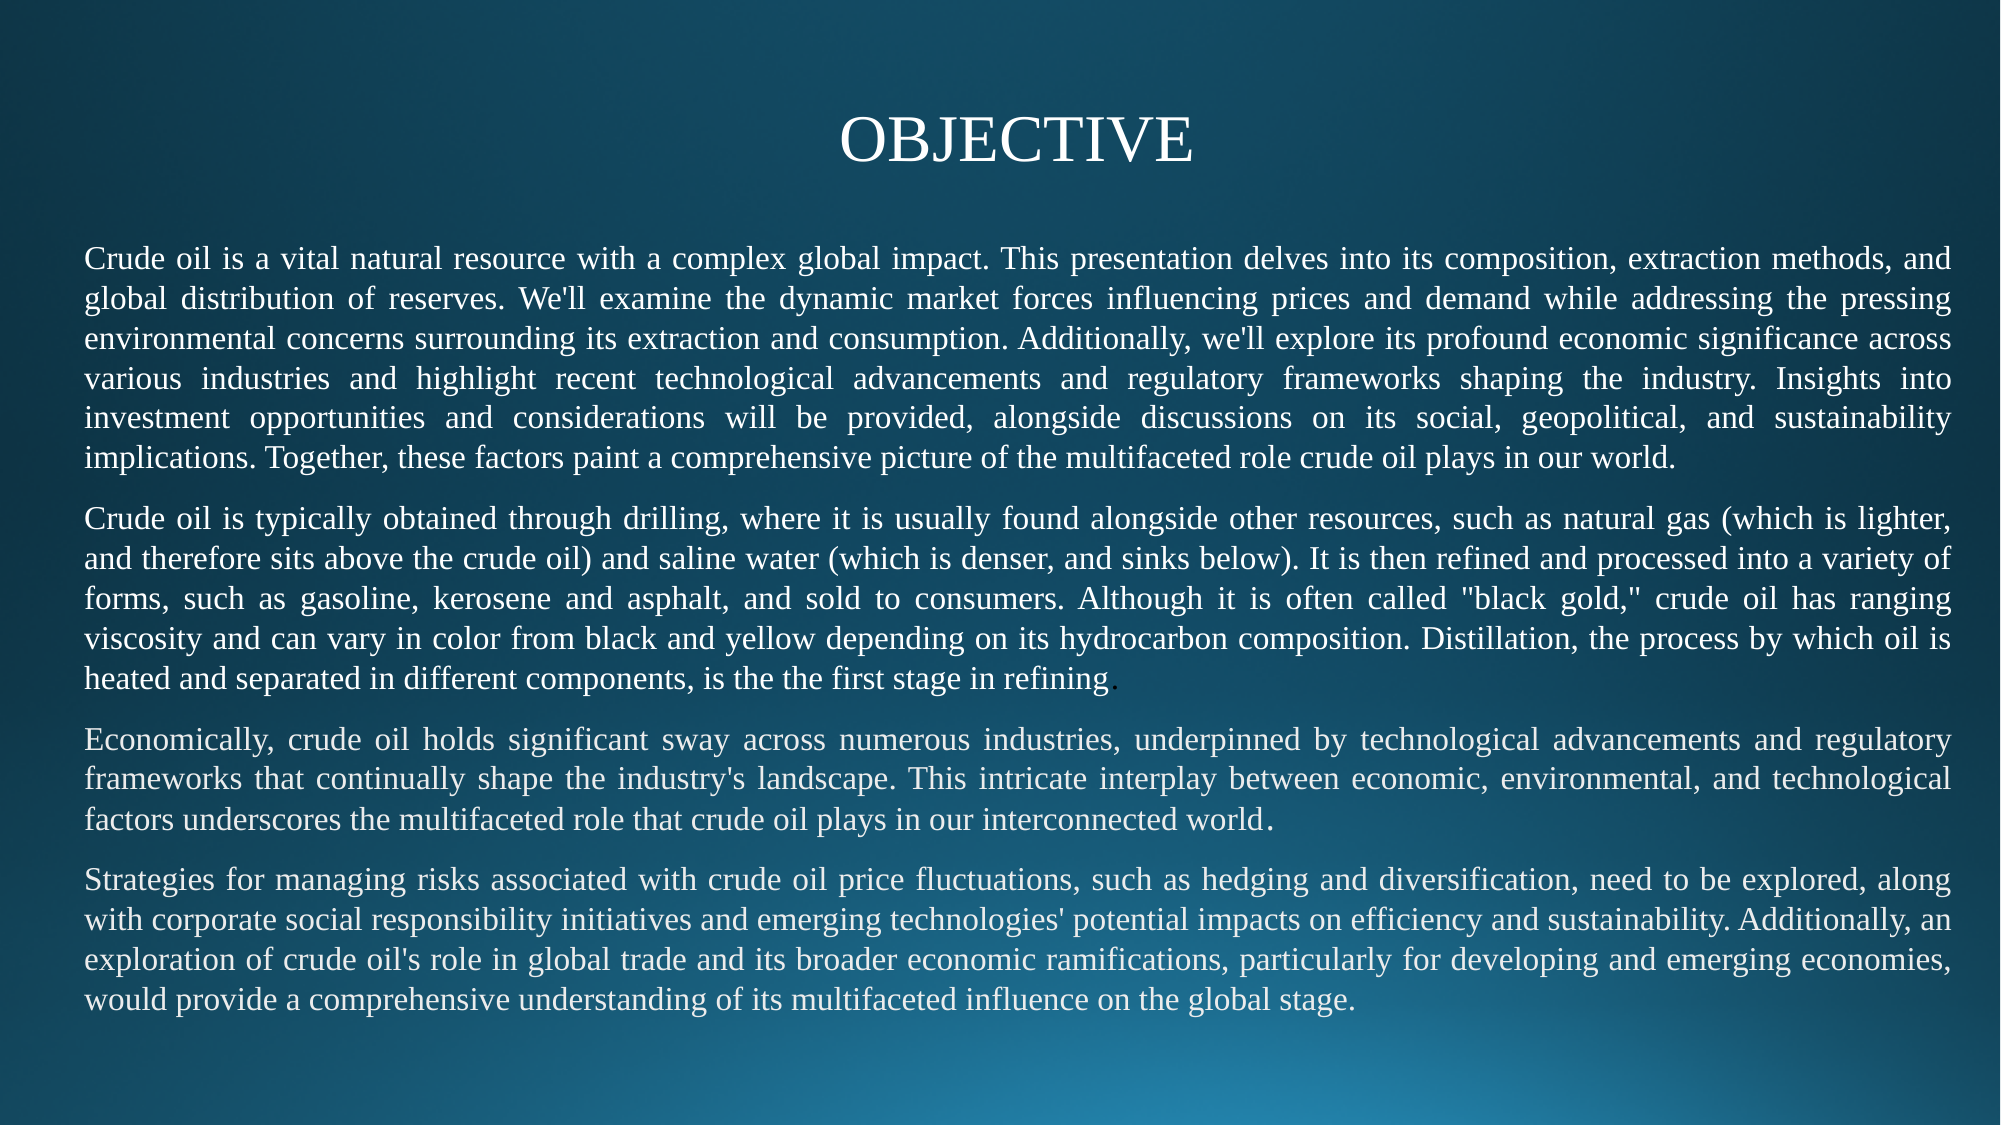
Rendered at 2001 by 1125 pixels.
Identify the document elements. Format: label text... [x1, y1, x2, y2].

picture [0, 0, 2001, 1125]
list Crude oil is a vital natural resource with a complex global impact. This presentation delves into its composition, extraction methods, and global distribution of reserves. We'll examine the dynamic market forces influencing prices and demand while addressing the pressing environmental concerns surrounding its extraction and consumption. Additionally, we'll explore its profound economic significance across various industries and highlight recent technological advancements and regulatory frameworks shaping the industry. Insights into investment opportunities and considerations will be provided, alongside discussions on its social, geopolitical, and sustainability implications. Together, these factors paint a comprehensive picture of the multifaceted role crude oil plays in our world. Crude oil is typically obtained through drilling, where it is usually found alongside other resources, such as natural gas (which is lighter, and therefore sits above the crude oil) and saline water (which is denser, and sinks below). It is then refined and processed into a variety of forms, such as gasoline, kerosene and asphalt, and sold to consumers. Although it is often called "black gold," crude oil has ranging viscosity and can vary in color from black and yellow depending on its hydrocarbon composition. Distillation, the process by which oil is heated and separated in different components, is the the first stage in refining. Economically, crude oil holds significant sway across numerous industries, underpinned by technological advancements and regulatory frameworks that continually shape the industry's landscape. This intricate interplay between economic, environmental, and technological factors underscores the multifaceted role that crude oil plays in our interconnected world. Strategies for managing risks associated with crude oil price fluctuations, such as hedging and diversification, need to be explored, along with corporate social responsibility initiatives and emerging technologies' potential impacts on efficiency and sustainability. Additionally, an exploration of crude oil's role in global trade and its broader economic ramifications, particularly for developing and emerging economies, would provide a comprehensive understanding of its multifaceted influence on the global stage. [69, 188, 1971, 1066]
title OBJECTIVE [137, 59, 1863, 188]
